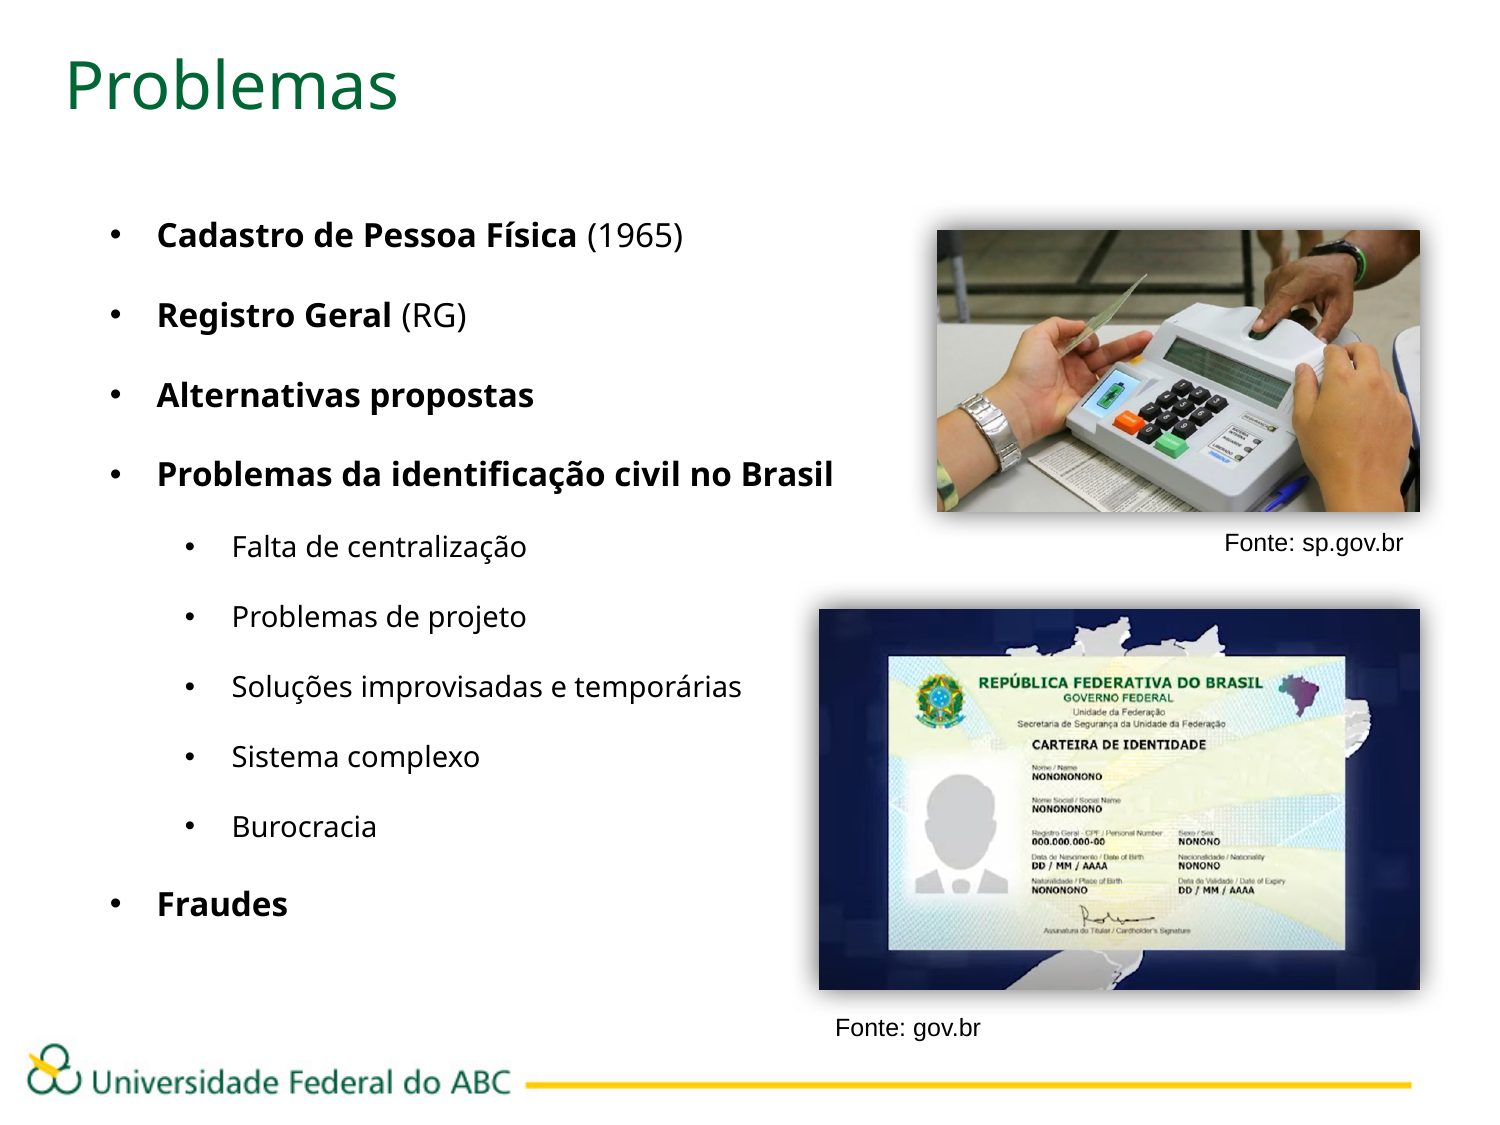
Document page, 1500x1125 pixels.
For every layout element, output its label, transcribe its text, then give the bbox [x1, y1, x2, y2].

text_box Problemas [49, 35, 415, 131]
text_box Fonte: gov.br [820, 1007, 997, 1049]
picture [0, 0, 1500, 1125]
text_box Fonte: sp.gov.br [1209, 519, 1419, 564]
text_box Cadastro de Pessoa Física (1965) Registro Geral (RG) Alternativas propostas Problemas da identificação civil no Brasil Falta de centralização Problemas de projeto Soluções improvisadas e temporárias Sistema complexo Burocracia Fraudes [95, 166, 851, 931]
